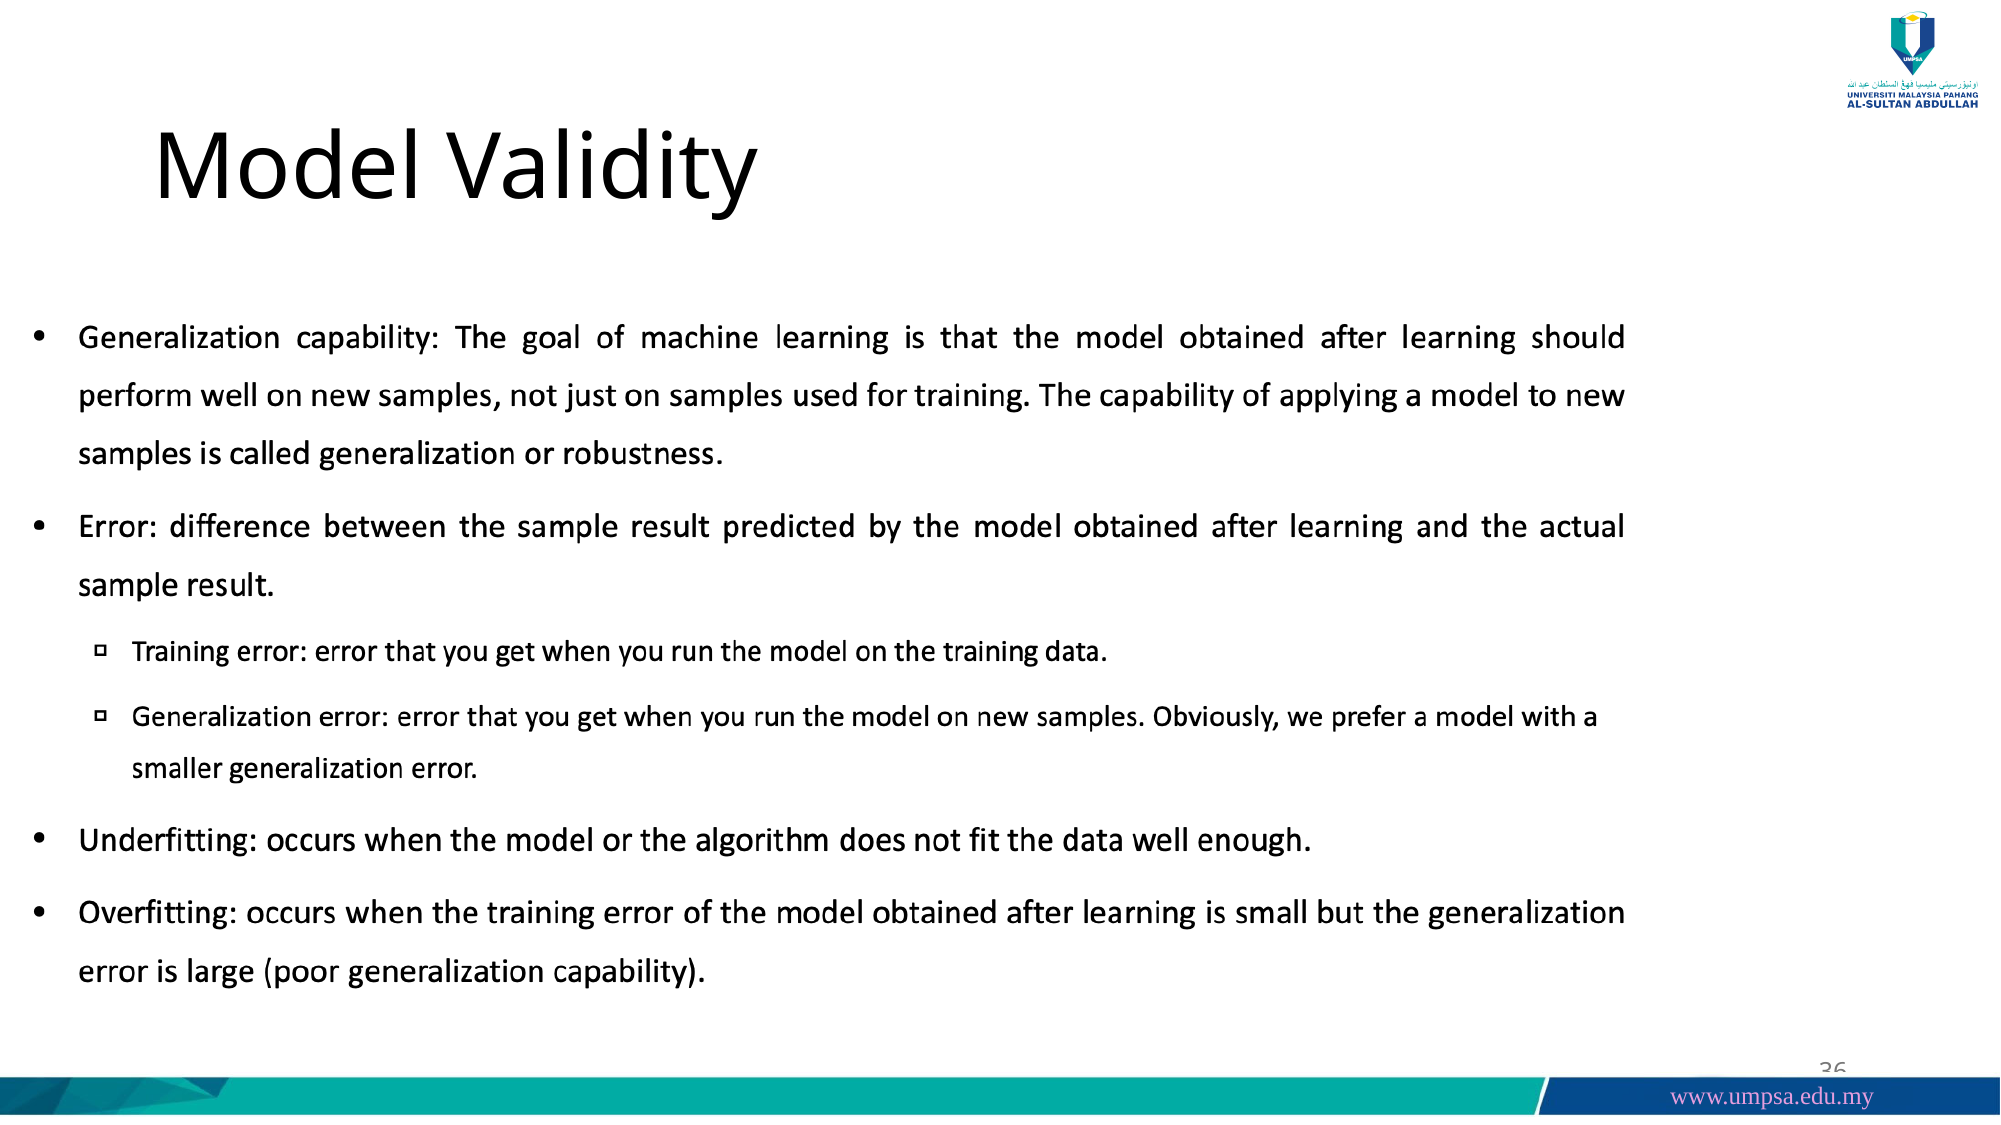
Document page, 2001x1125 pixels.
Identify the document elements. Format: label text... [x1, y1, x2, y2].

picture [1847, 10, 1978, 108]
title Model Validity [137, 59, 1863, 278]
slide_number 36 [1412, 1042, 1863, 1103]
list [0, 298, 1670, 1014]
picture [0, 1072, 2000, 1117]
